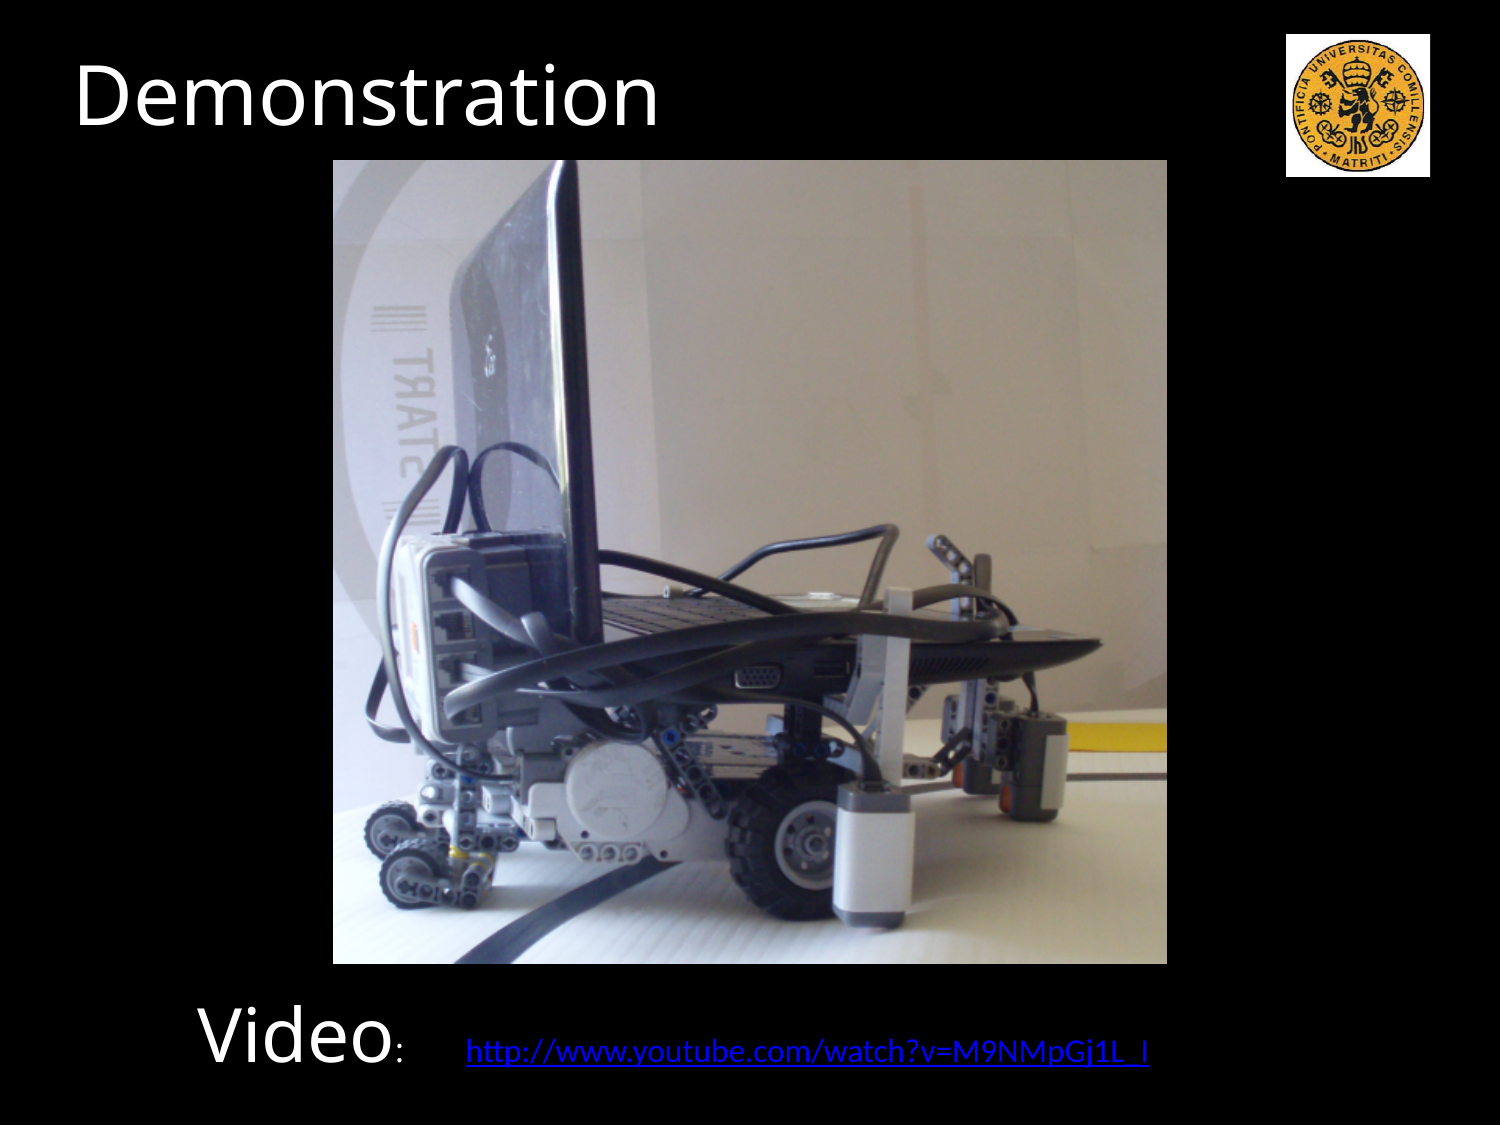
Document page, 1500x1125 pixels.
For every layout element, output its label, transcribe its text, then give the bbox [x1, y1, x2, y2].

picture [1285, 33, 1431, 177]
text_box Video: http://www.youtube.com/watch?v=M9NMpGj1L_I [182, 980, 1165, 1086]
text_box Demonstration [57, 34, 678, 149]
picture [332, 160, 1167, 965]
